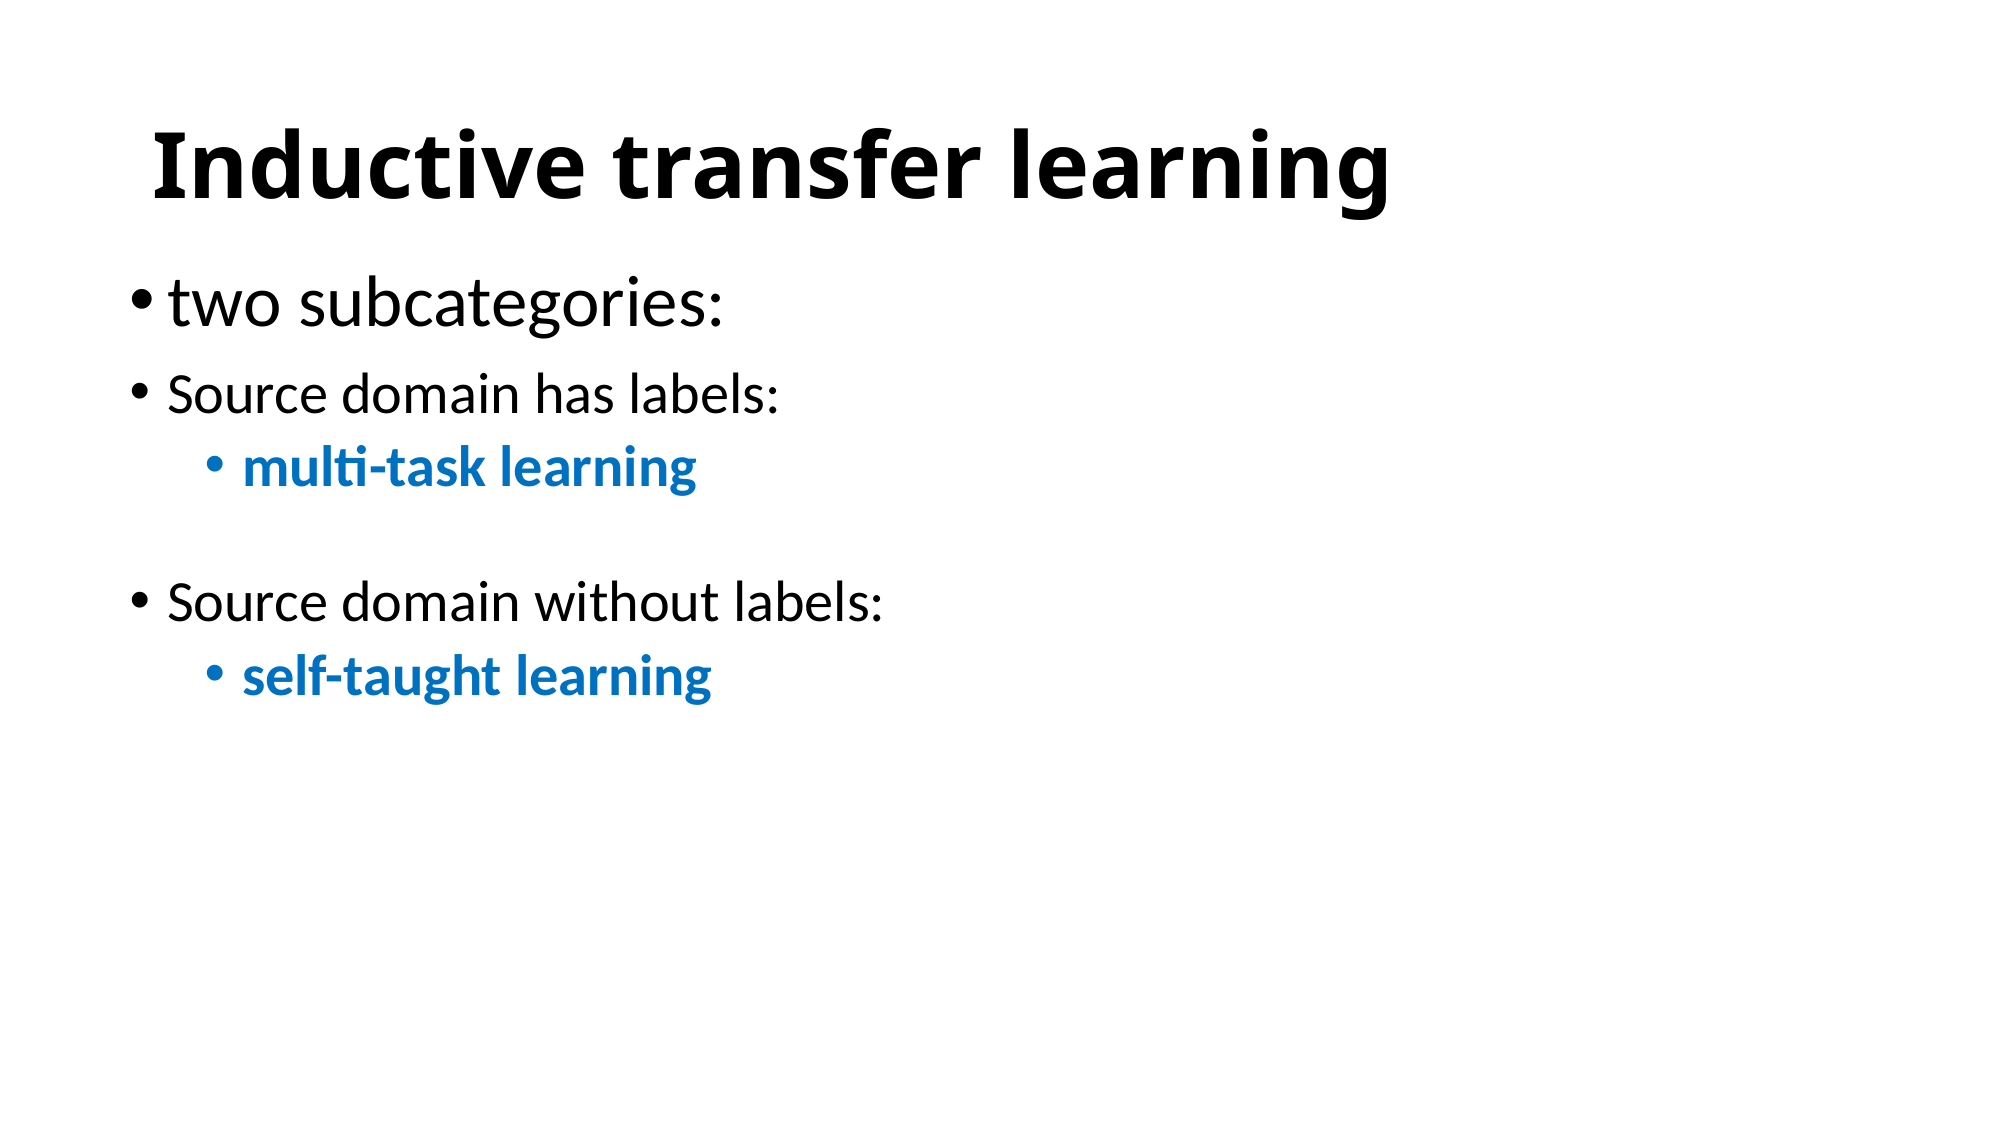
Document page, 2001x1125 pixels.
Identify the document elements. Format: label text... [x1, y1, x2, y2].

title Inductive transfer learning [137, 59, 1863, 255]
list two subcategories: Source domain has labels: multi-task learning Source domain without labels: self-taught learning [114, 255, 1974, 1066]
